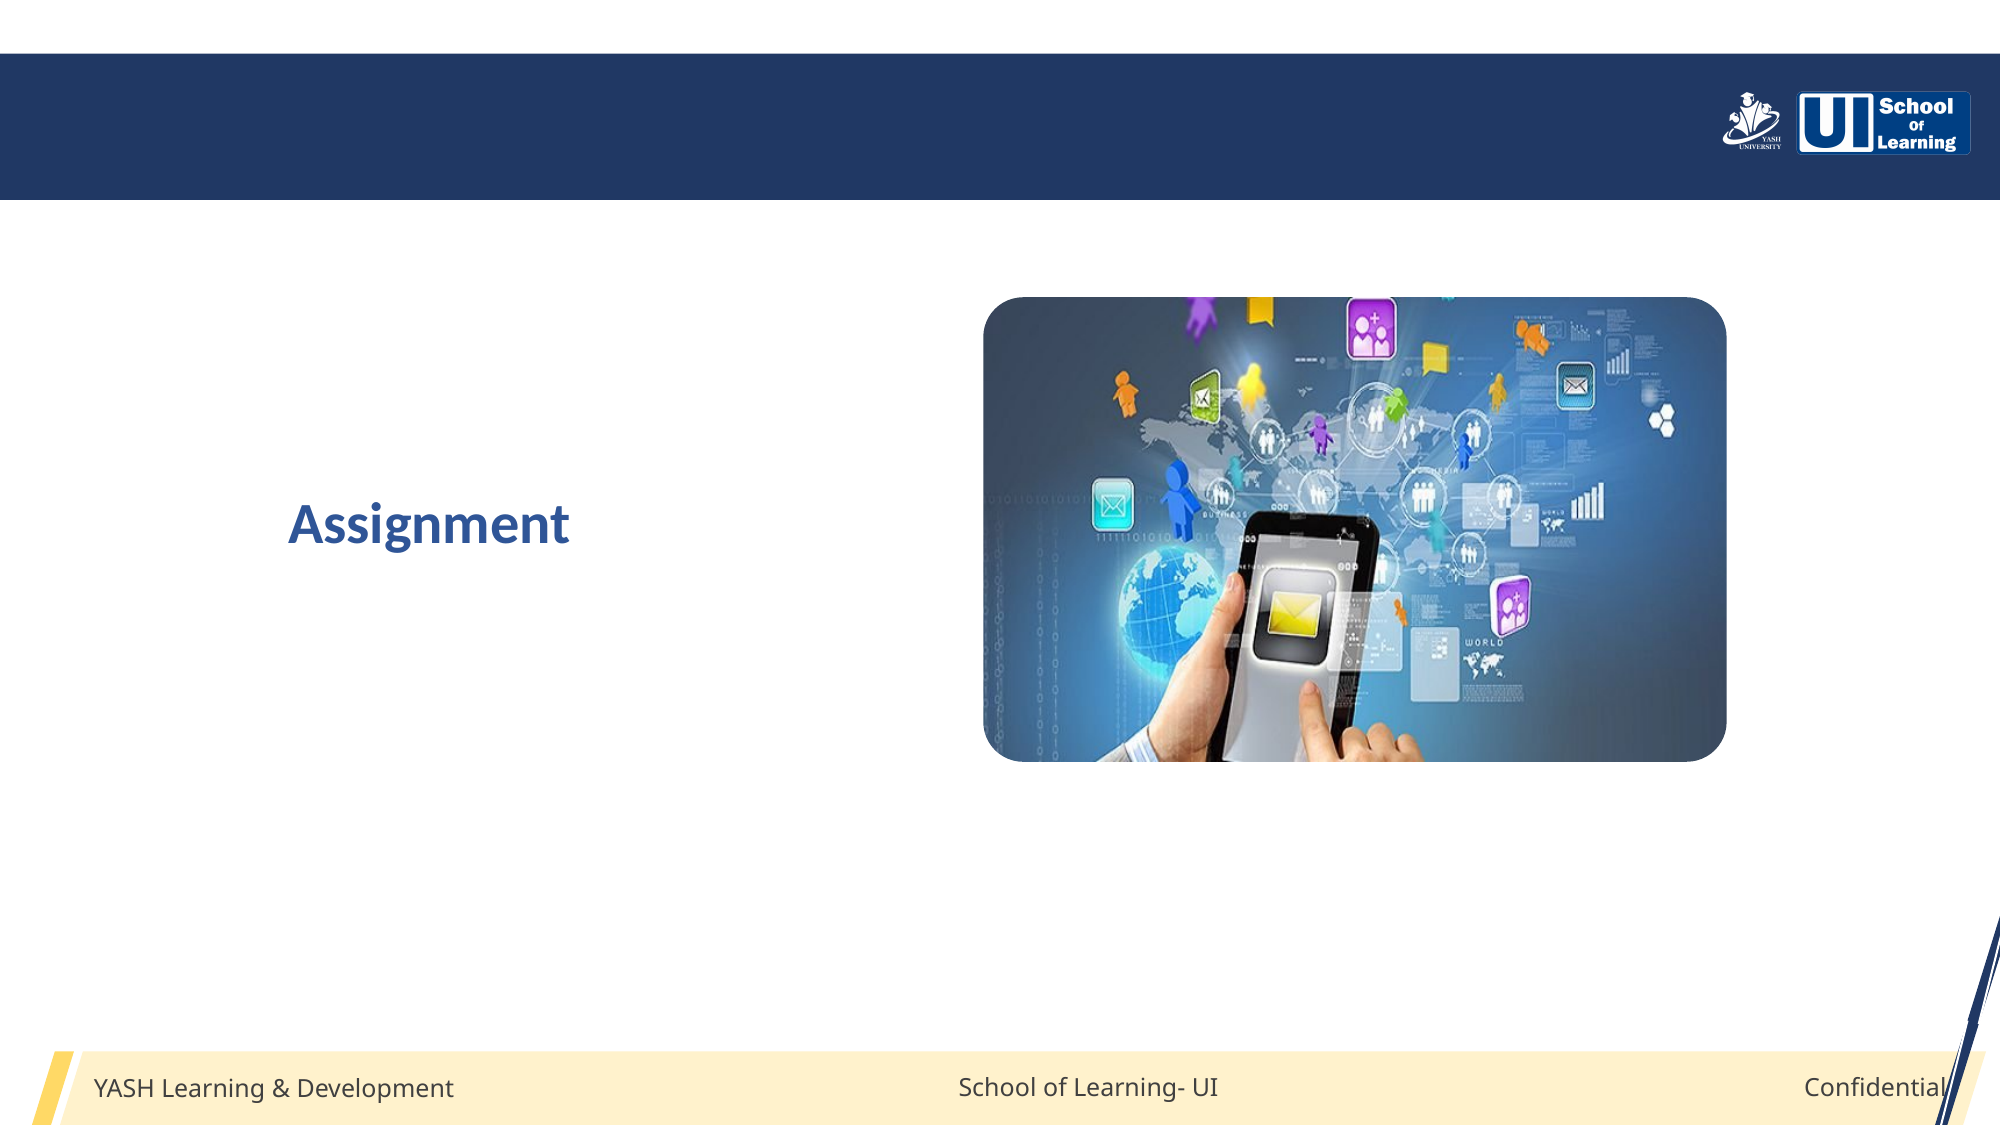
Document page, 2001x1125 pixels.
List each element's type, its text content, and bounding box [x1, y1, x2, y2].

picture [983, 297, 1727, 762]
text_box Assignment [273, 477, 950, 563]
picture [1712, 84, 1977, 163]
